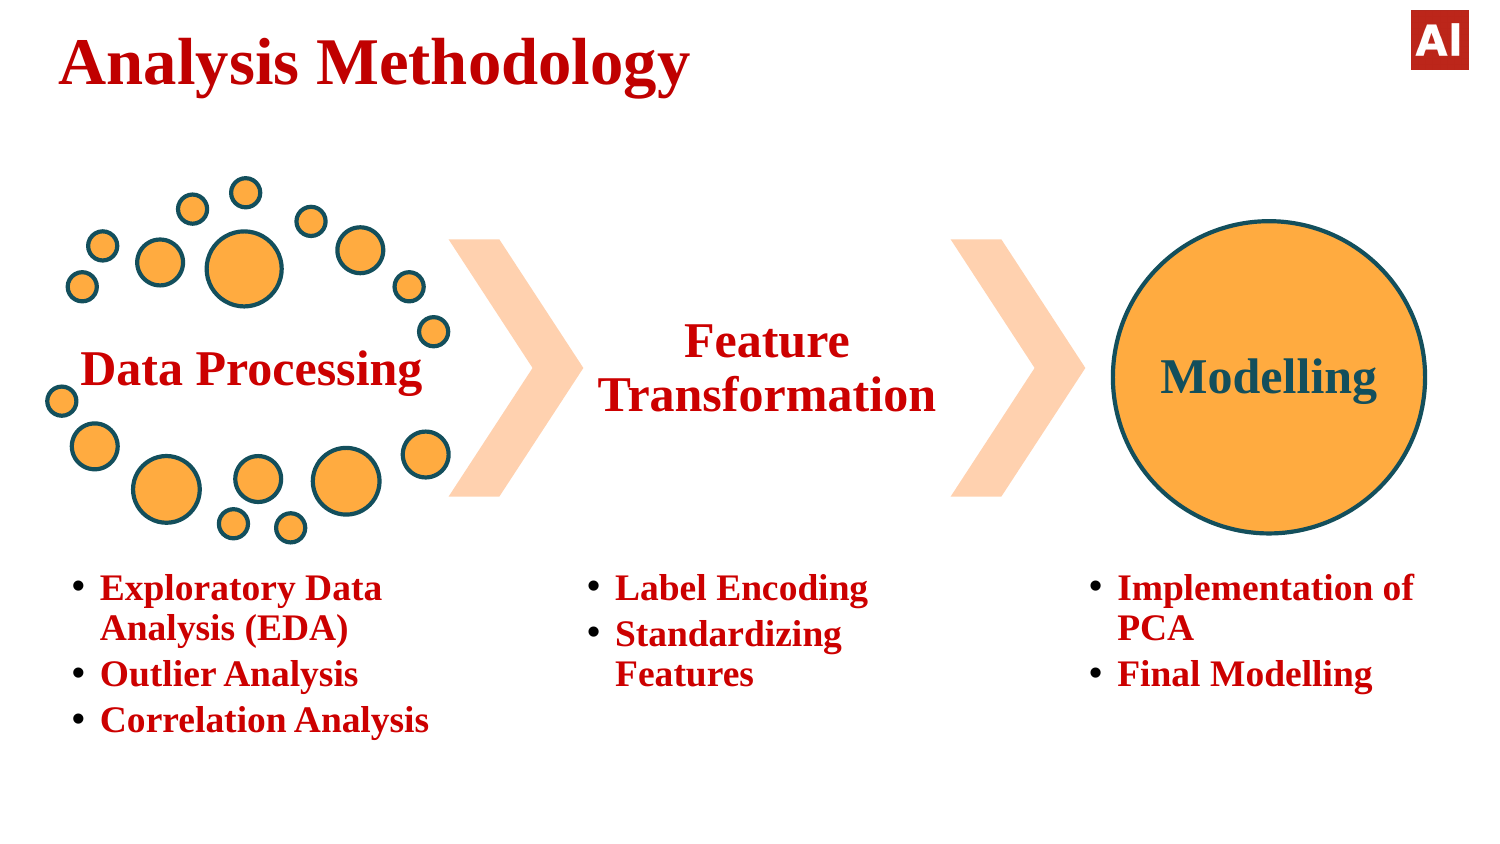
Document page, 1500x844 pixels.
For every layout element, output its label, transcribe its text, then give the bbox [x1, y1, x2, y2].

picture [1411, 10, 1469, 70]
title Analysis Methodology [43, 2, 734, 97]
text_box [43, 124, 1457, 844]
